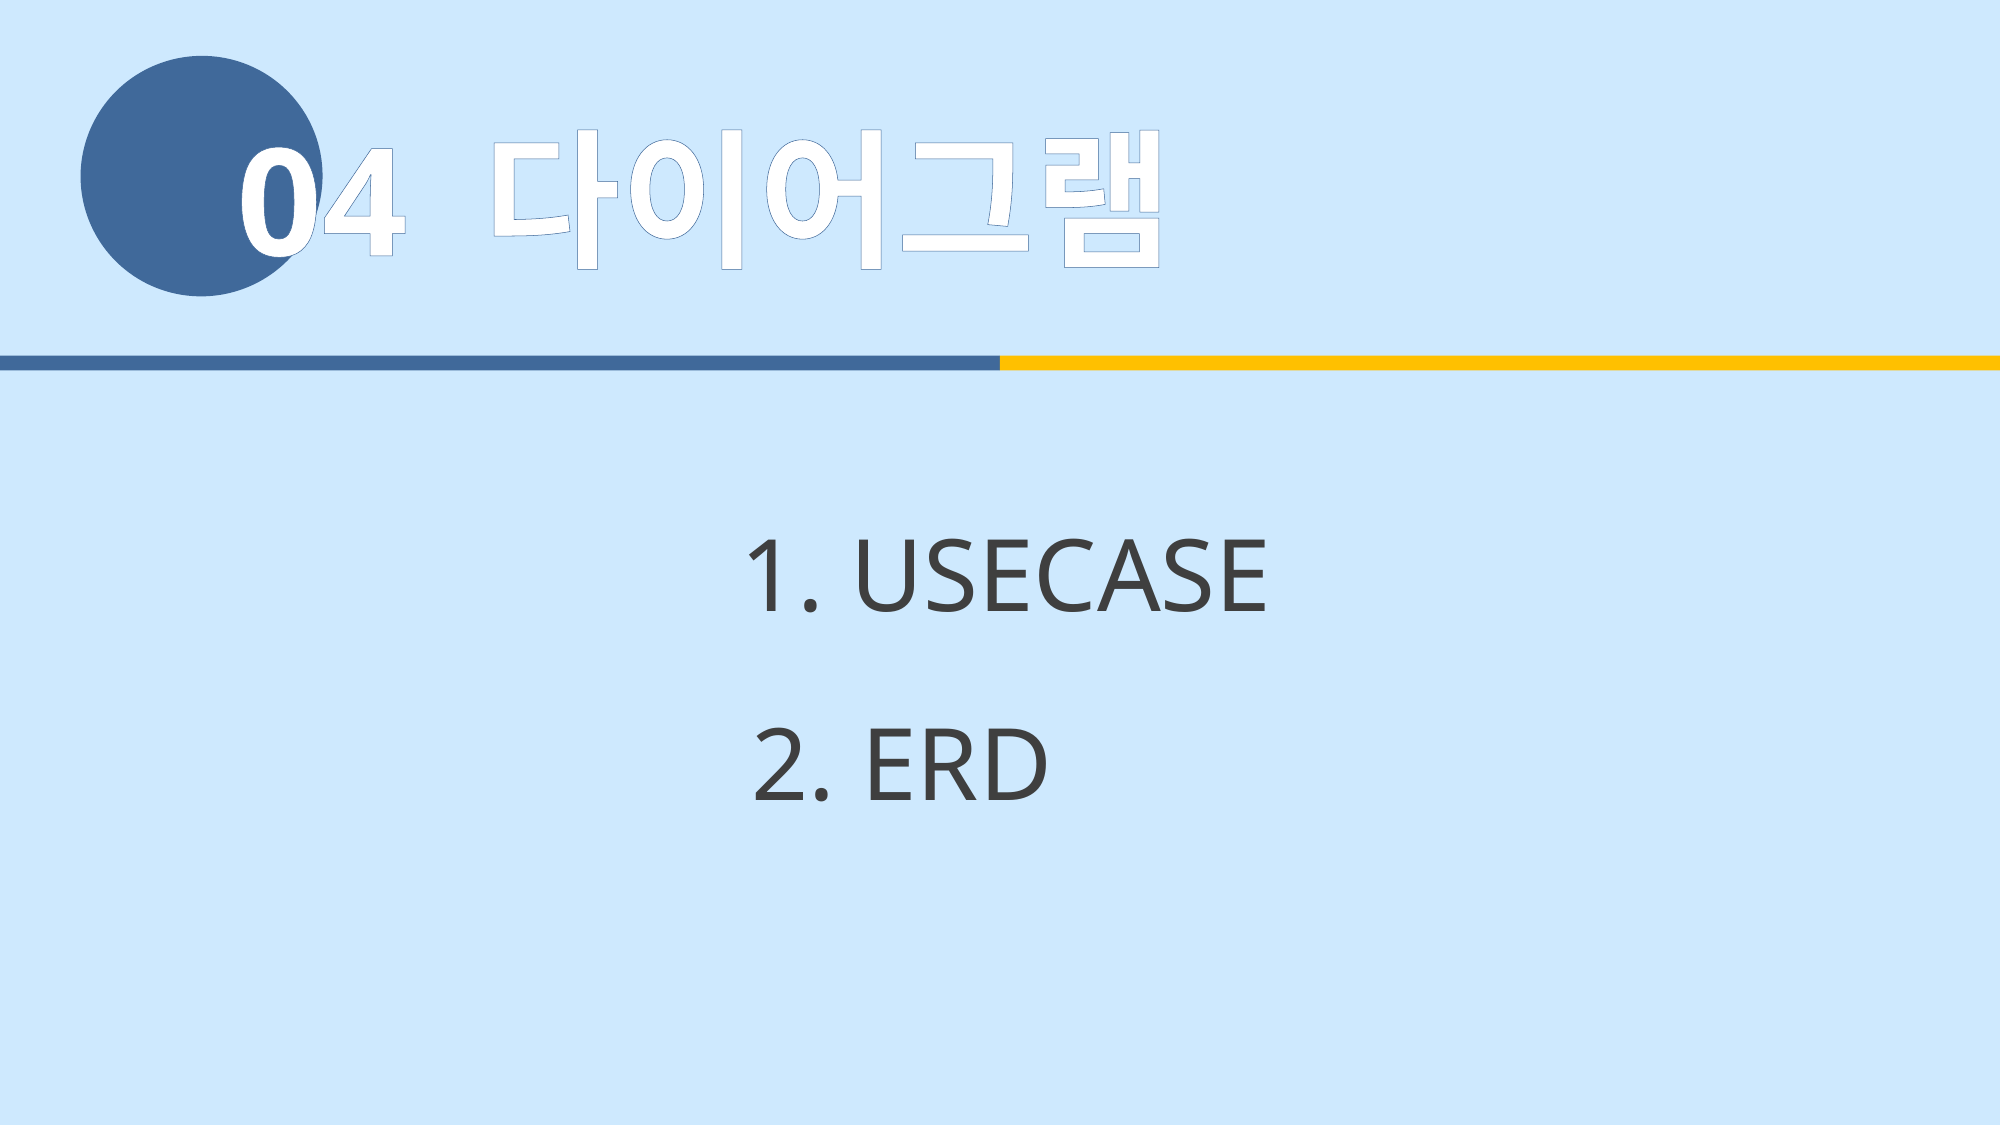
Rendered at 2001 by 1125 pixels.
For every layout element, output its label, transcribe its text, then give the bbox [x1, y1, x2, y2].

text_box 2. ERD [736, 693, 1068, 828]
text_box 1. USECASE [726, 503, 1287, 639]
text_box 04 다이어그램 [221, 98, 1188, 294]
